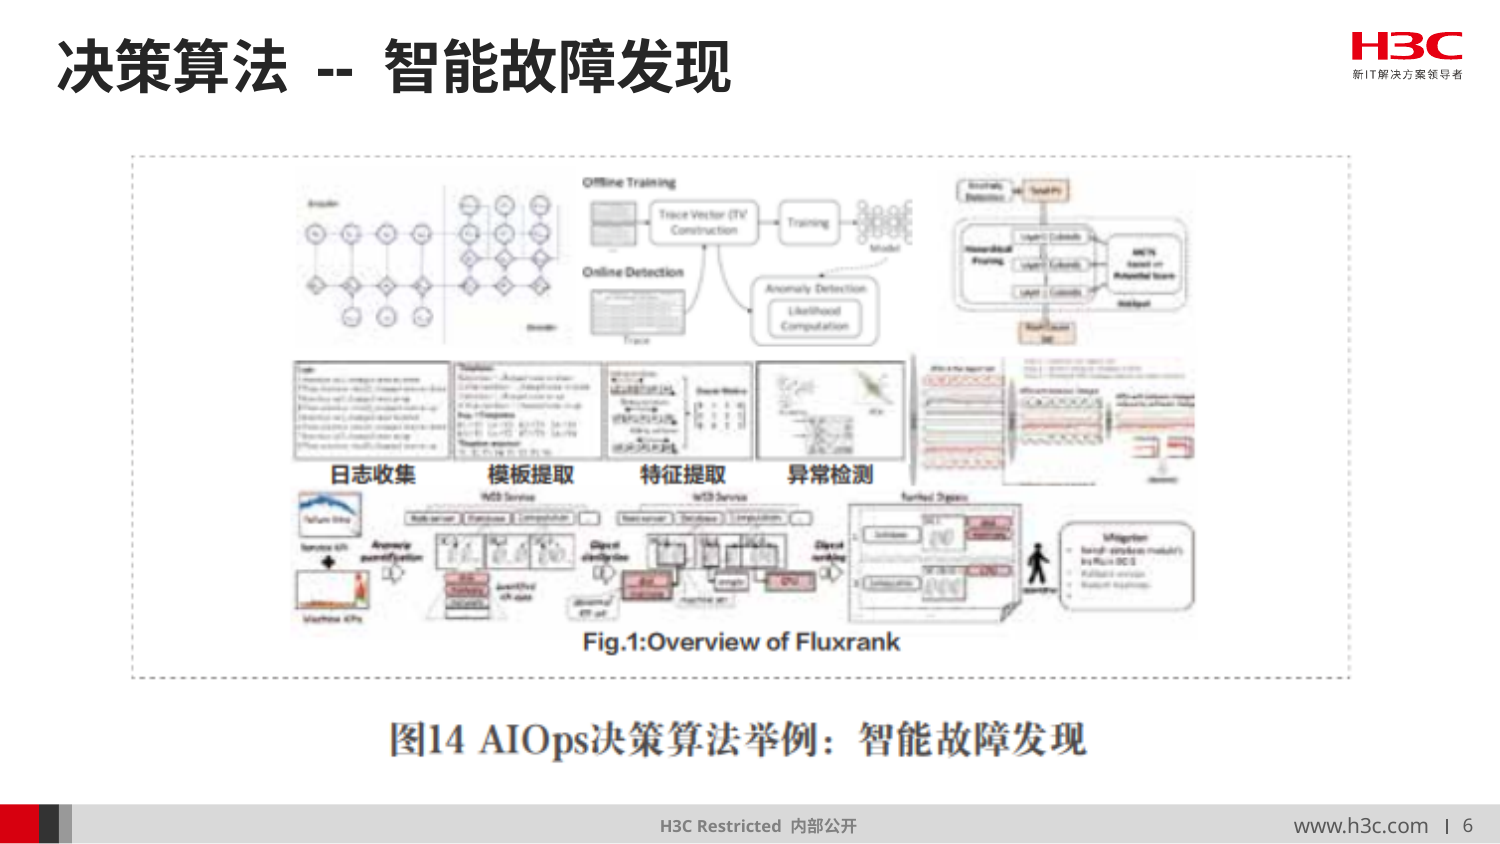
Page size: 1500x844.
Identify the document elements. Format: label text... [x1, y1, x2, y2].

title 决策算法 -- 智能故障发现 [41, 27, 1308, 104]
picture [111, 138, 1375, 777]
